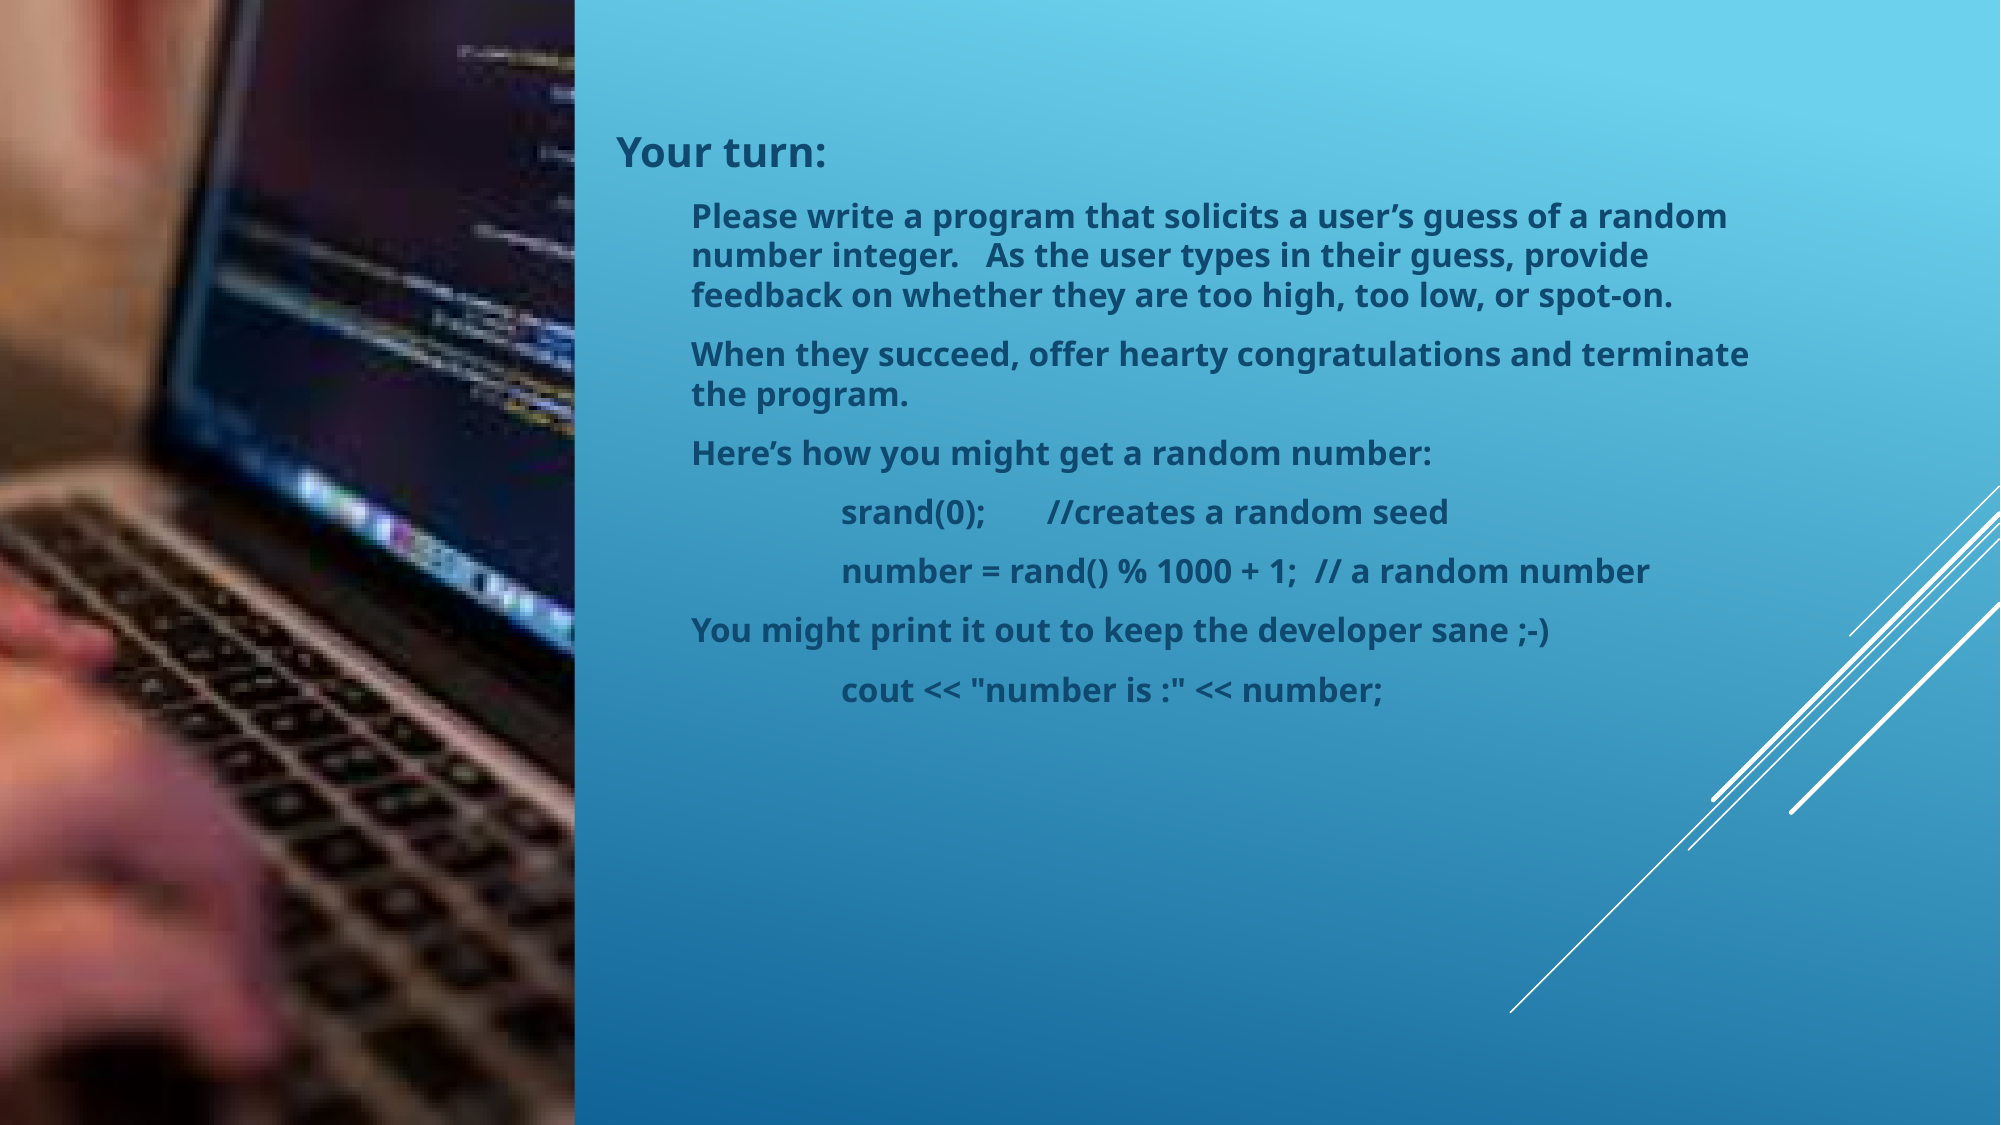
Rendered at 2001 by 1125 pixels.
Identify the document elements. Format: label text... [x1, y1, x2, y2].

list Your turn: Please write a program that solicits a user’s guess of a random number integer. As the user types in their guess, provide feedback on whether they are too high, too low, or spot-on. When they succeed, offer hearty congratulations and terminate the program. Here’s how you might get a random number: srand(0); //creates a random seed number = rand() % 1000 + 1; // a random number You might print it out to keep the developer sane ;-) cout << "number is :" << number; [600, 44, 1794, 790]
picture [0, 0, 575, 1125]
